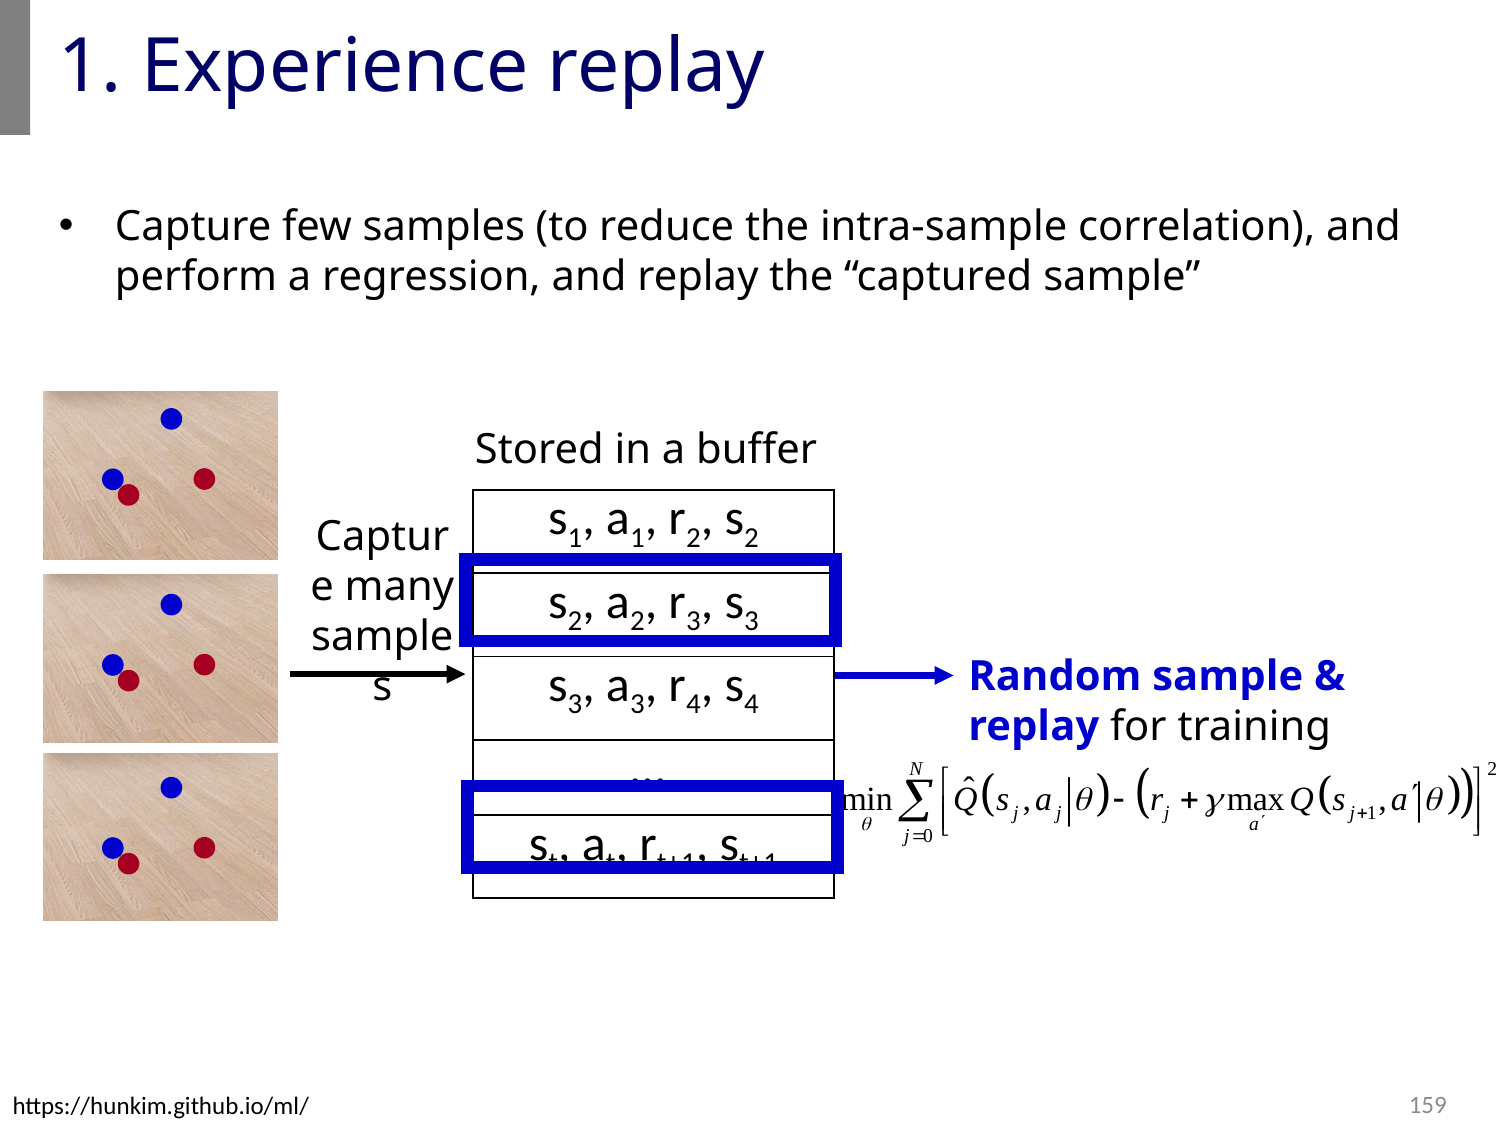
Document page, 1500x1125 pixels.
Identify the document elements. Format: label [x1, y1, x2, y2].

table_cell [474, 741, 833, 785]
text_box [289, 501, 1500, 869]
text_box [43, 391, 278, 560]
title [43, 0, 1464, 135]
text_box [43, 753, 278, 921]
table_cell [474, 642, 833, 656]
table_cell [474, 657, 833, 739]
text_box [460, 414, 832, 479]
text_box [43, 574, 278, 743]
text_box [0, 1082, 325, 1125]
table_header [474, 491, 833, 558]
text_box [43, 191, 1442, 307]
table_cell [474, 869, 833, 897]
slide_number [1124, 1081, 1462, 1125]
